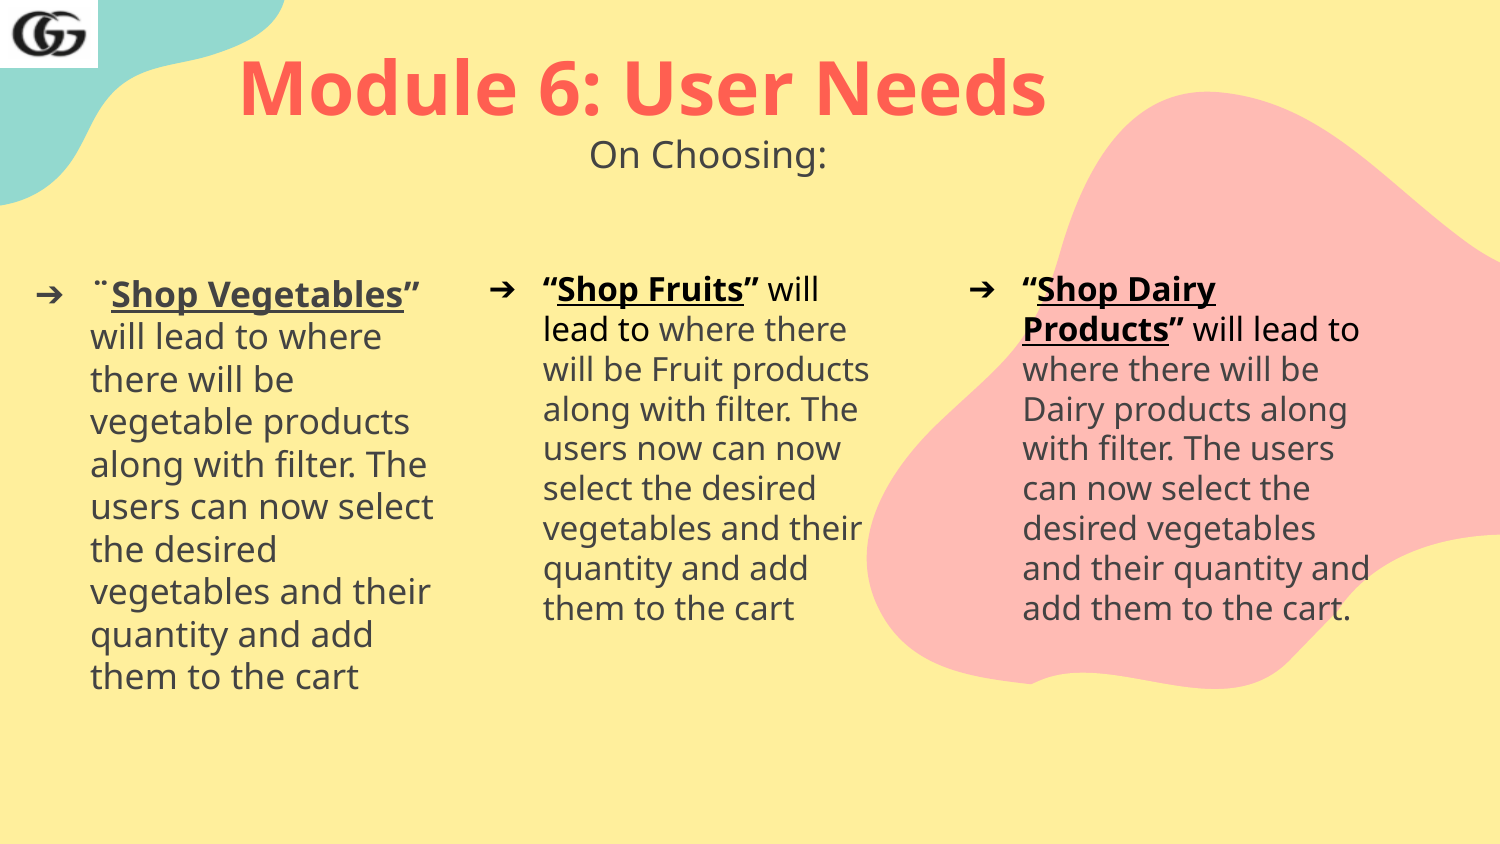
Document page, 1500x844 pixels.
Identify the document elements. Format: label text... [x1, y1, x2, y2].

subtitle ¨Shop Vegetables” will lead to where there will be vegetable products along with filter. The users can now select the desired vegetables and their quantity and add them to the cart [0, 260, 454, 709]
title Module 6: User Needs On Choosing: [222, 16, 1129, 111]
picture [0, 0, 98, 68]
text_box “Shop Dairy Products” will lead to where there will be Dairy products along with filter. The users can now select the desired vegetables and their quantity and add them to the cart. [932, 252, 1400, 678]
text_box “Shop Fruits” will lead to where there will be Fruit products along with filter. The users now can now select the desired vegetables and their quantity and add them to the cart [452, 252, 906, 643]
